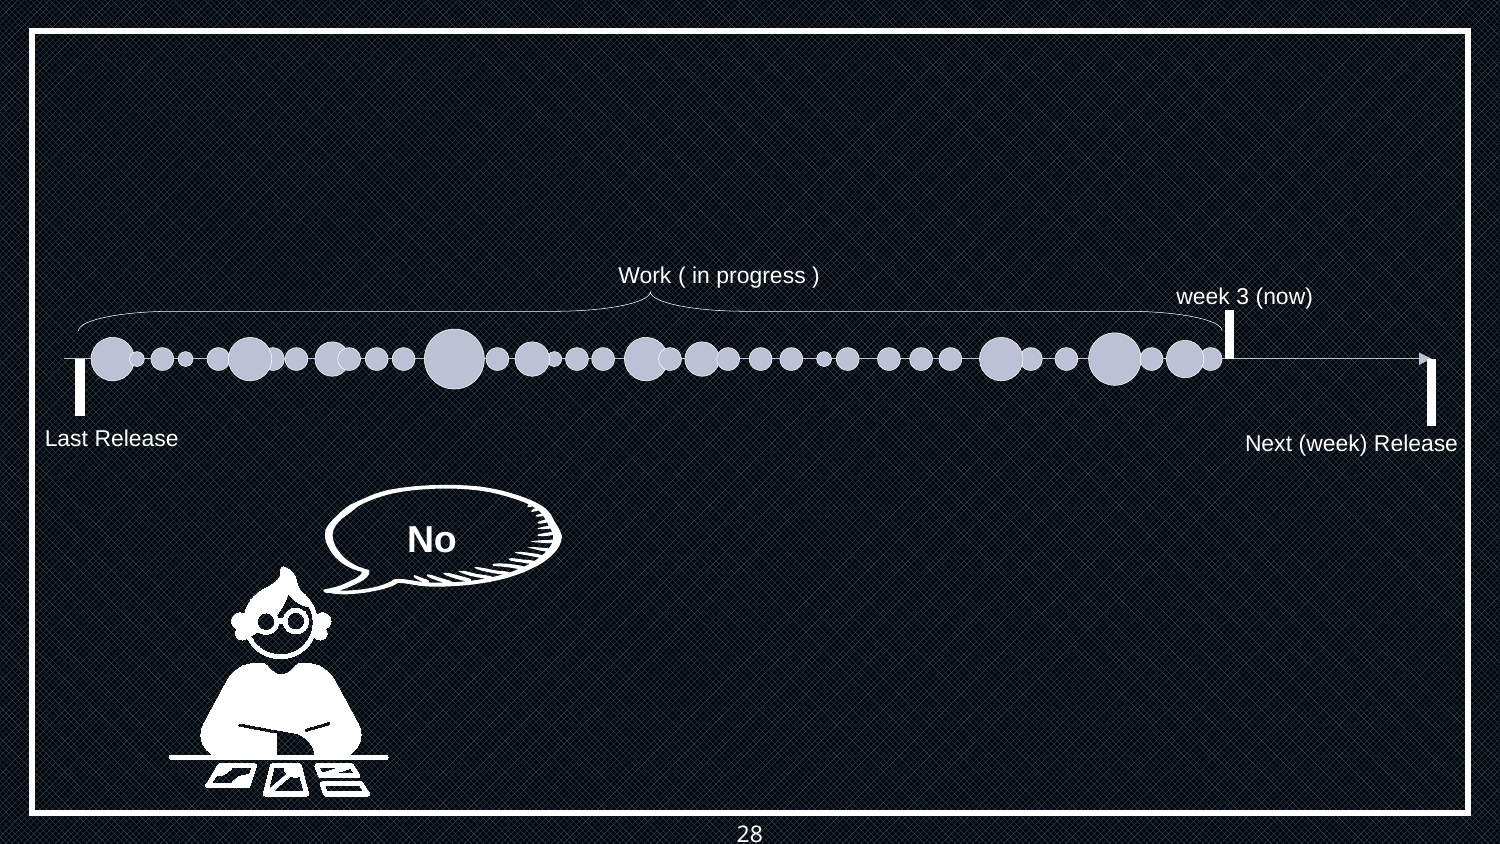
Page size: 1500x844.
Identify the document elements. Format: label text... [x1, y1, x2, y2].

text_box Last Release [30, 416, 194, 459]
text_box [363, 345, 390, 357]
text_box [683, 339, 719, 357]
slide_number 28 [0, 804, 1500, 840]
text_box [514, 366, 551, 379]
text_box [877, 366, 901, 373]
text_box [937, 345, 964, 357]
text_box [149, 345, 176, 357]
text_box [390, 345, 417, 357]
text_box [1053, 345, 1080, 357]
text_box [76, 295, 1225, 332]
text_box [313, 339, 346, 357]
text_box [1140, 366, 1164, 373]
text_box [285, 345, 310, 357]
text_box [423, 366, 486, 392]
text_box [565, 366, 589, 373]
text_box [623, 366, 666, 383]
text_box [168, 566, 389, 797]
text_box [747, 345, 774, 357]
text_box [563, 345, 591, 357]
text_box [484, 345, 511, 357]
text_box [1138, 345, 1164, 357]
text_box [684, 366, 719, 379]
text_box [591, 366, 615, 373]
text_box [714, 345, 742, 357]
text_box [716, 366, 740, 373]
text_box [1023, 366, 1043, 373]
text_box [834, 345, 861, 357]
text_box [206, 366, 228, 373]
text_box [779, 366, 803, 373]
text_box [270, 345, 287, 357]
text_box [977, 335, 1025, 357]
text_box [814, 349, 834, 357]
text_box [513, 339, 552, 357]
text_box [1165, 366, 1205, 380]
text_box [658, 366, 682, 373]
text_box [836, 366, 860, 373]
text_box [978, 366, 1025, 383]
text_box [150, 366, 174, 373]
text_box [1086, 331, 1142, 357]
text_box [227, 366, 273, 383]
text_box [1087, 366, 1142, 388]
text_box [176, 349, 195, 357]
text_box [226, 335, 274, 357]
text_box [909, 366, 933, 373]
text_box [1054, 366, 1078, 373]
text_box [907, 345, 935, 357]
text_box [285, 366, 308, 373]
text_box [749, 366, 773, 373]
text_box [875, 345, 903, 357]
text_box [1023, 345, 1045, 357]
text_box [323, 484, 563, 595]
text_box [1203, 345, 1224, 357]
text_box [485, 366, 509, 373]
text_box [550, 349, 563, 357]
text_box [938, 366, 962, 373]
text_box [422, 331, 486, 357]
text_box [778, 345, 805, 357]
text_box [622, 335, 666, 357]
text_box [314, 366, 346, 379]
text_box Work ( in progress ) [603, 252, 836, 295]
text_box [271, 366, 285, 373]
text_box [1164, 338, 1206, 357]
text_box [335, 345, 363, 357]
text_box [392, 366, 416, 373]
text_box [127, 349, 147, 357]
text_box [337, 366, 361, 373]
text_box Next (week) Release [1230, 421, 1474, 464]
text_box [365, 366, 389, 373]
text_box [89, 366, 135, 383]
text_box [656, 345, 683, 357]
text_box [89, 335, 135, 357]
text_box [1203, 366, 1223, 373]
text_box week 3 (now) [1161, 274, 1329, 317]
text_box [590, 345, 617, 357]
text_box [205, 345, 228, 357]
